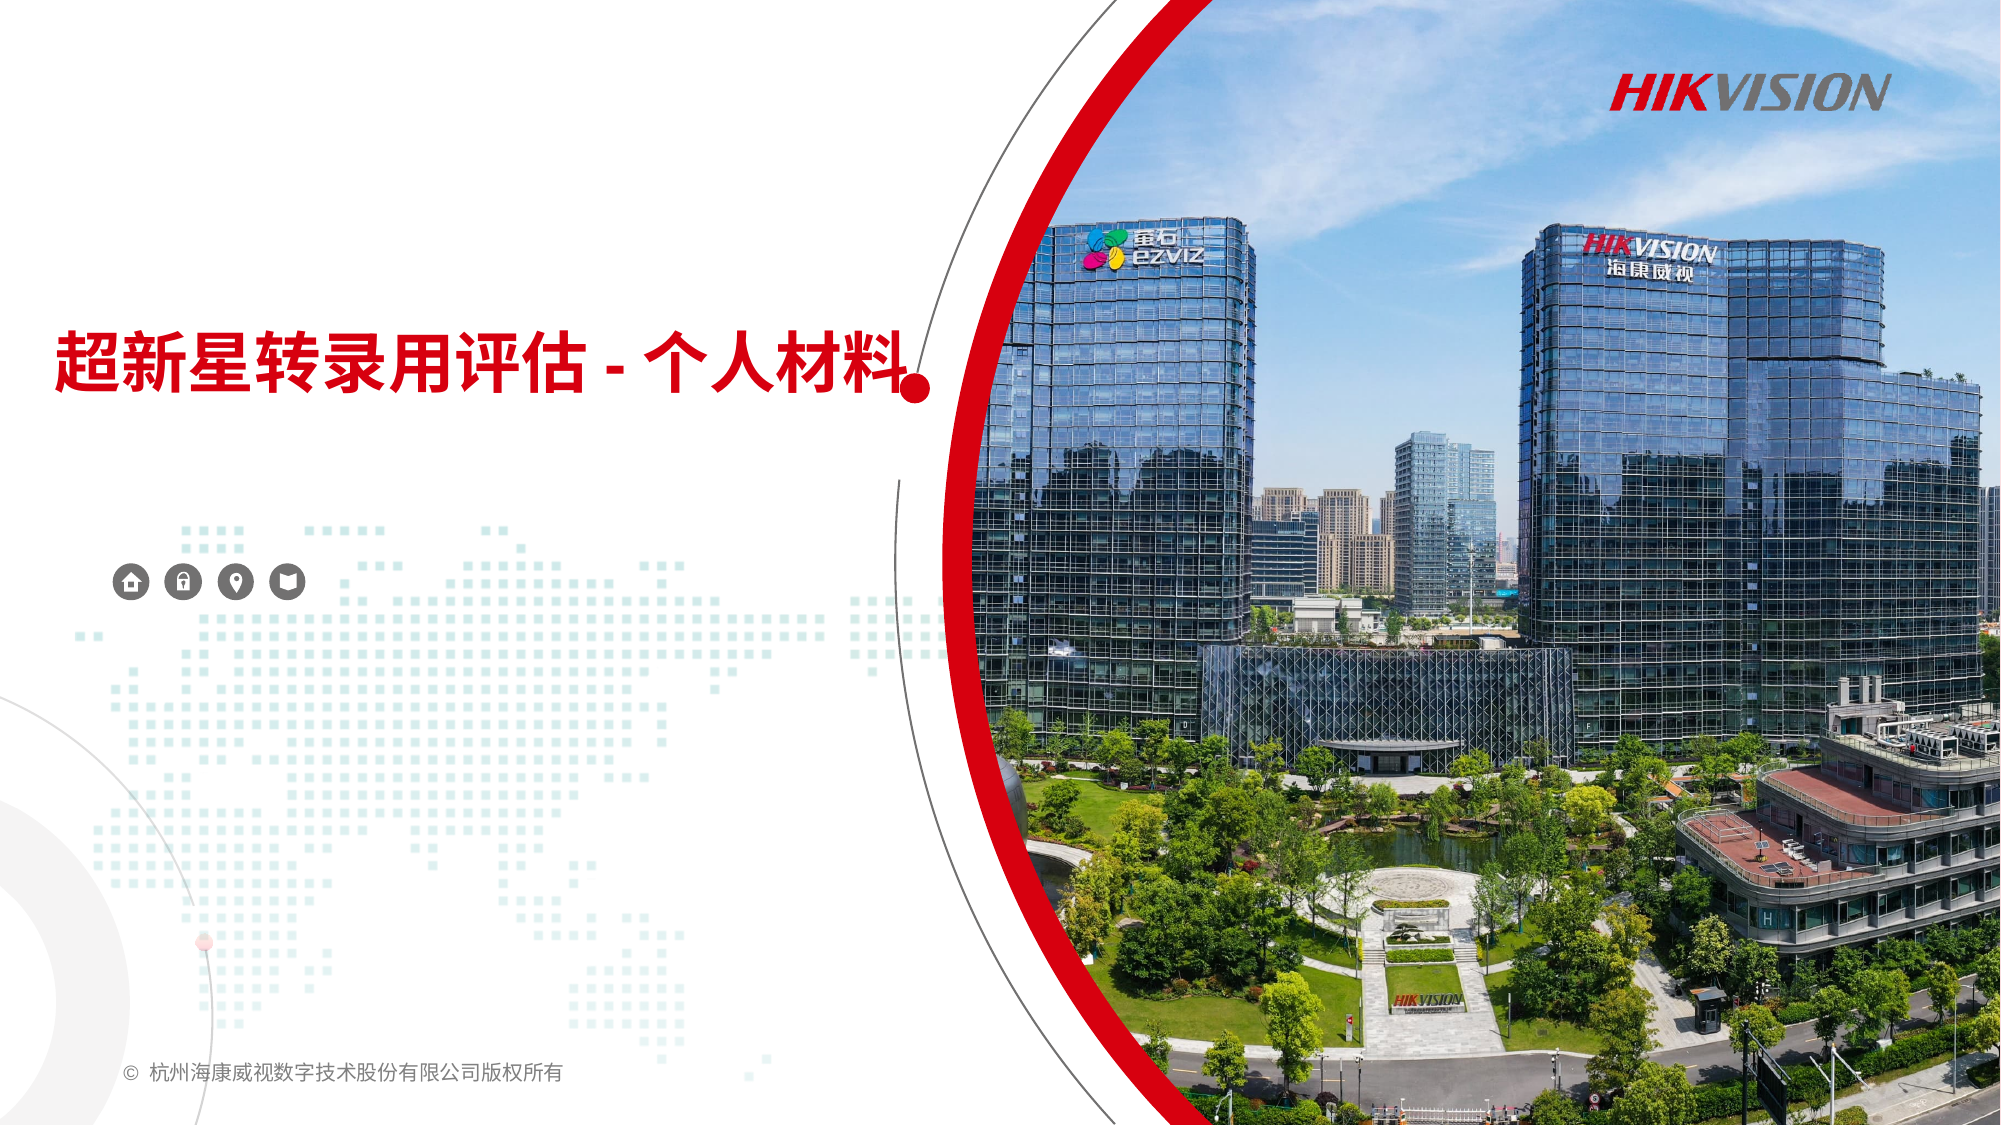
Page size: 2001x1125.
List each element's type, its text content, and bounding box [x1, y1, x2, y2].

picture [0, 344, 1153, 1108]
title 超新星转录用评估-个人材料 [39, 288, 1093, 410]
picture [972, 0, 2000, 1125]
text_box © 杭州海康威视数字技术股份有限公司版权所有 [108, 1054, 806, 1092]
